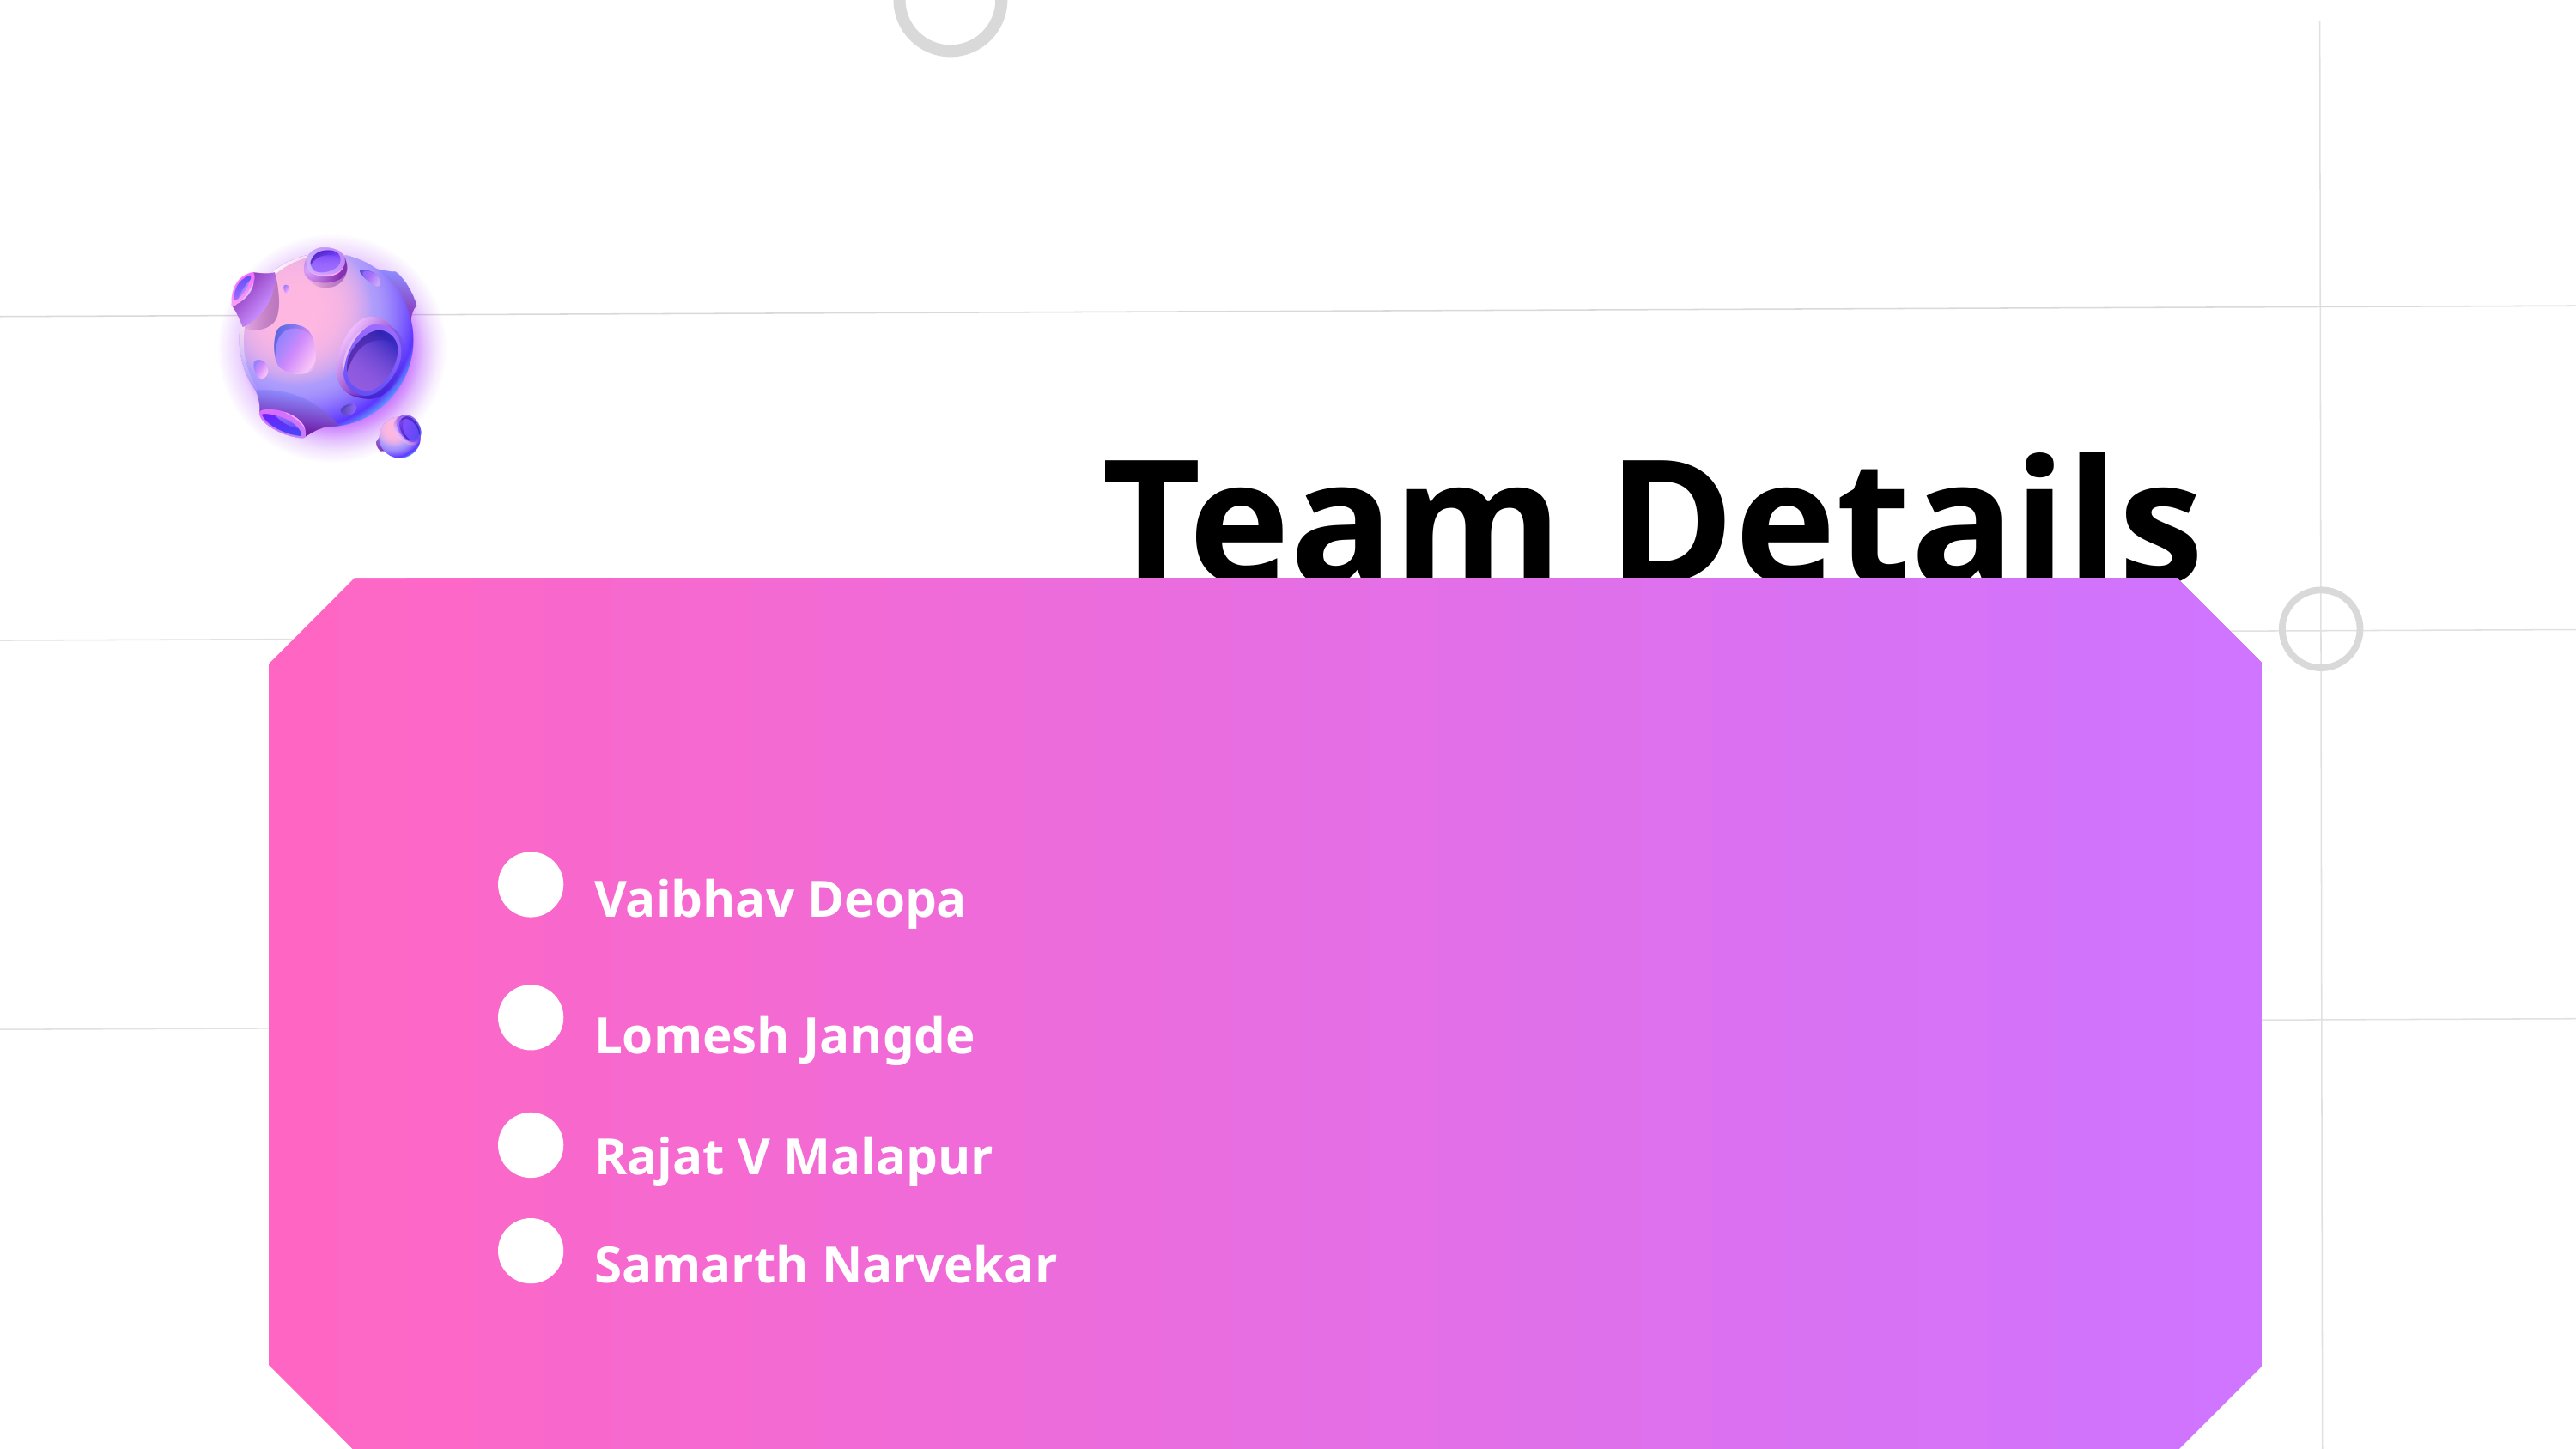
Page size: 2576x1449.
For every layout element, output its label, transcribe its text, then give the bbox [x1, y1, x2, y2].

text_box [0, 1018, 262, 1030]
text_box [2319, 326, 2323, 588]
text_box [2319, 1040, 2323, 1449]
text_box [217, 326, 447, 464]
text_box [0, 305, 2576, 317]
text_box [2363, 629, 2576, 641]
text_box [497, 984, 564, 1051]
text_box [0, 629, 262, 641]
text_box [217, 233, 447, 305]
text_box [497, 1217, 564, 1284]
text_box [497, 1112, 564, 1179]
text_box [2269, 629, 2277, 641]
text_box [899, 0, 1002, 52]
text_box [2319, 676, 2323, 1017]
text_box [2319, 20, 2323, 305]
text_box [2269, 1018, 2576, 1030]
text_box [497, 852, 564, 918]
text_box Team Details [781, 330, 2205, 574]
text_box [2281, 590, 2360, 669]
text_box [268, 578, 2263, 1449]
